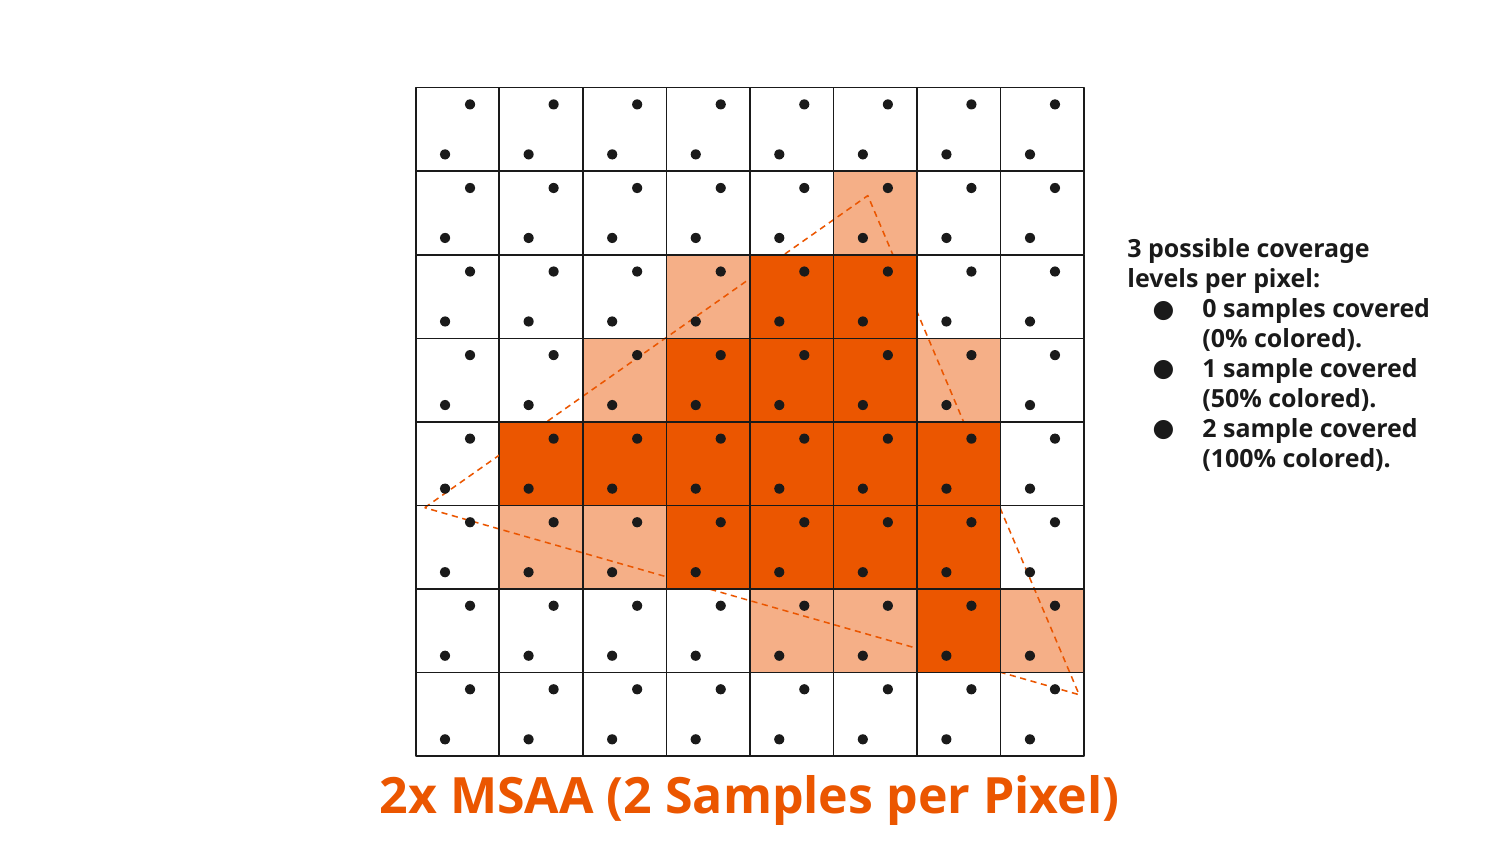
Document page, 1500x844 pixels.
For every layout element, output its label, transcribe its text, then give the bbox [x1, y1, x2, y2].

text_box [415, 672, 499, 756]
text_box [666, 171, 750, 181]
text_box [750, 672, 833, 682]
text_box [415, 171, 499, 254]
text_box [917, 254, 1000, 264]
text_box [833, 421, 917, 431]
text_box [666, 505, 750, 515]
text_box [917, 87, 1000, 97]
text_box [439, 182, 1061, 244]
text_box [582, 672, 666, 682]
text_box [750, 254, 833, 264]
text_box [917, 672, 1000, 682]
text_box [917, 171, 1000, 181]
text_box [833, 87, 917, 97]
text_box [582, 171, 666, 181]
text_box [415, 422, 499, 505]
text_box [415, 338, 499, 422]
text_box [666, 338, 750, 348]
text_box [428, 499, 499, 505]
text_box [666, 672, 750, 682]
text_box [415, 589, 499, 672]
text_box [833, 589, 917, 599]
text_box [439, 99, 1061, 160]
text_box [582, 254, 666, 264]
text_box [439, 349, 1061, 411]
text_box [917, 505, 1000, 515]
text_box [917, 589, 1000, 599]
text_box [415, 87, 499, 171]
text_box [499, 672, 582, 682]
text_box [415, 254, 499, 338]
text_box [750, 338, 833, 348]
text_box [439, 433, 1061, 494]
text_box [1000, 421, 1085, 505]
text_box [750, 505, 833, 515]
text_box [439, 266, 1061, 327]
text_box [833, 672, 917, 682]
text_box 3 possible coverage levels per pixel: 0 samples covered (0% colored). 1 sample covered (50% colored). 2 sample covered (100% colored). [1112, 217, 1458, 529]
text_box [750, 589, 833, 599]
text_box [582, 87, 666, 97]
text_box [1000, 87, 1085, 171]
text_box [499, 87, 582, 97]
text_box [499, 421, 582, 431]
text_box [582, 505, 666, 515]
text_box [499, 589, 582, 599]
text_box [499, 505, 582, 515]
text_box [439, 600, 1061, 662]
text_box [750, 171, 833, 181]
text_box [666, 421, 750, 431]
text_box [750, 87, 833, 97]
text_box [415, 505, 499, 589]
text_box [499, 338, 582, 348]
text_box [582, 589, 666, 599]
text_box [1000, 338, 1085, 421]
text_box [666, 589, 750, 599]
text_box [833, 338, 917, 348]
text_box [917, 338, 1000, 348]
text_box [582, 338, 666, 348]
text_box [833, 254, 917, 264]
text_box 2x MSAA (2 Samples per Pixel) [364, 756, 1136, 832]
text_box [499, 171, 582, 181]
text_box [439, 683, 1061, 745]
text_box [833, 171, 917, 181]
text_box [666, 87, 750, 97]
text_box [833, 505, 917, 515]
text_box [666, 254, 750, 264]
text_box [1000, 589, 1085, 672]
text_box [1000, 254, 1085, 338]
text_box [499, 254, 582, 264]
text_box [1000, 171, 1085, 254]
text_box [750, 421, 833, 431]
text_box [582, 421, 666, 431]
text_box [439, 516, 1061, 578]
text_box [1000, 672, 1085, 756]
text_box [1000, 505, 1085, 589]
text_box [917, 421, 1000, 431]
